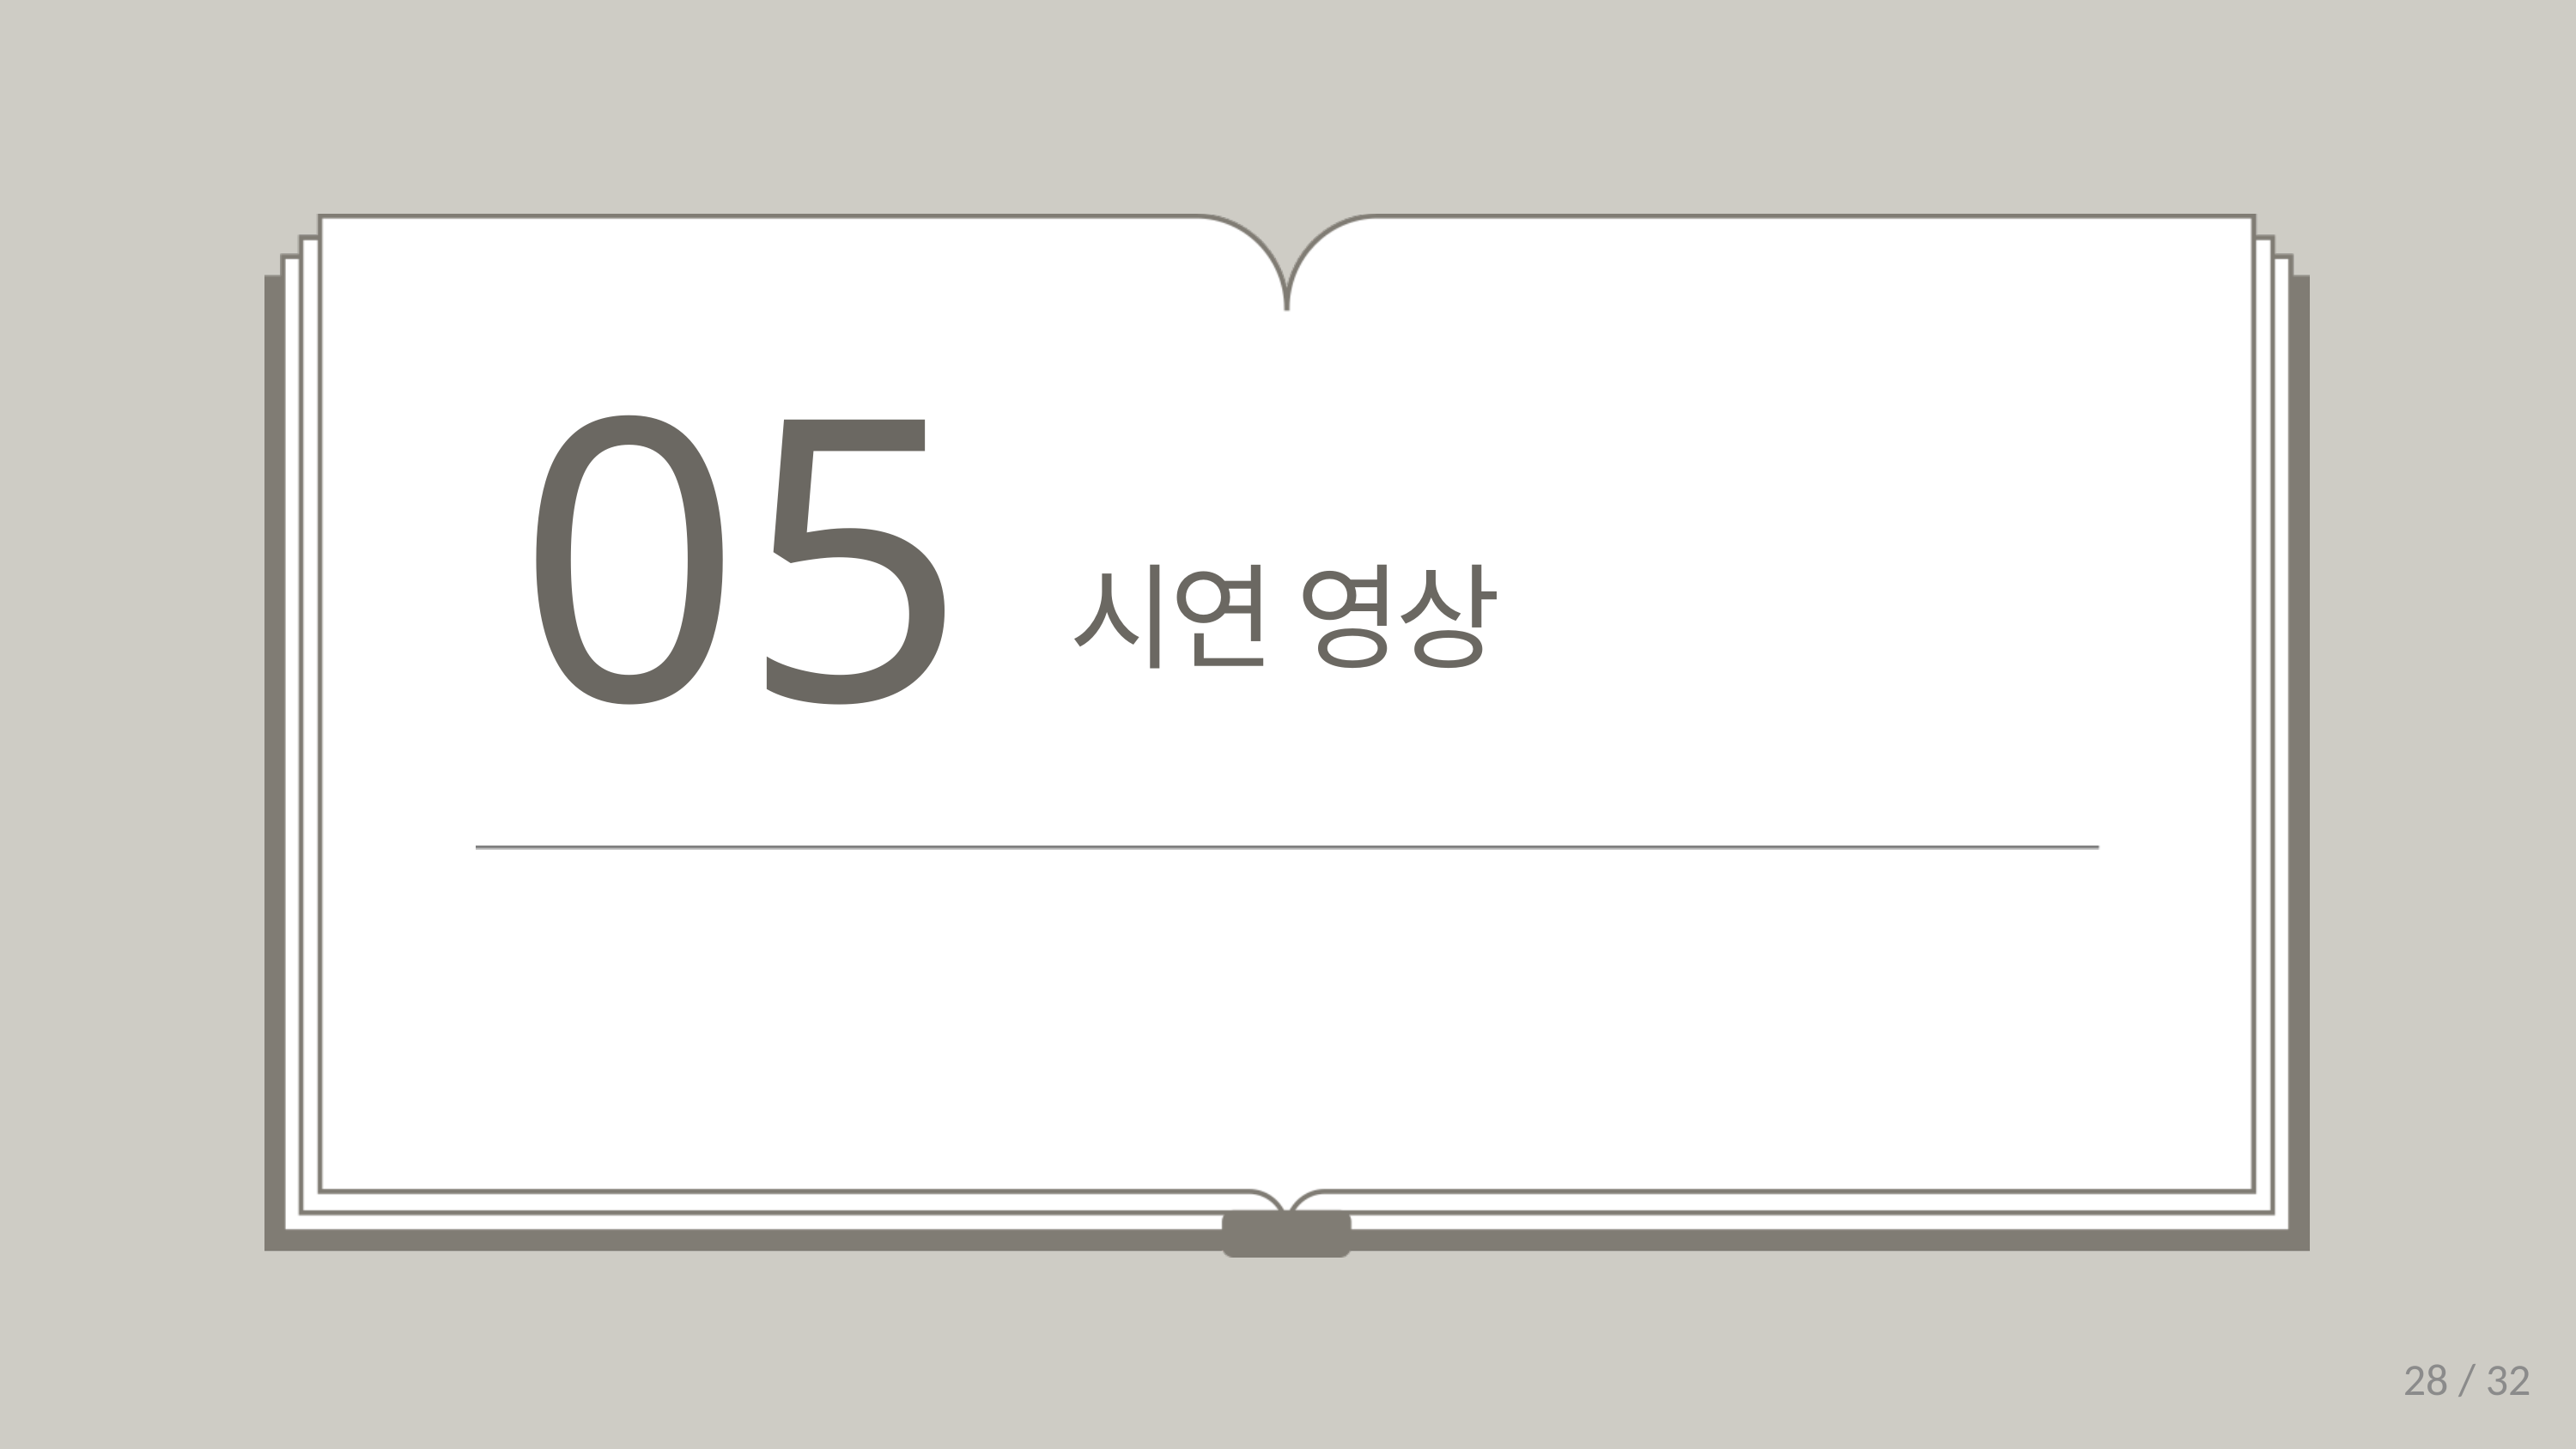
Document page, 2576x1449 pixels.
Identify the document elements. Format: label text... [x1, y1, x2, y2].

slide_number 28 / 32 [2114, 1336, 2544, 1420]
picture [264, 214, 2310, 1258]
